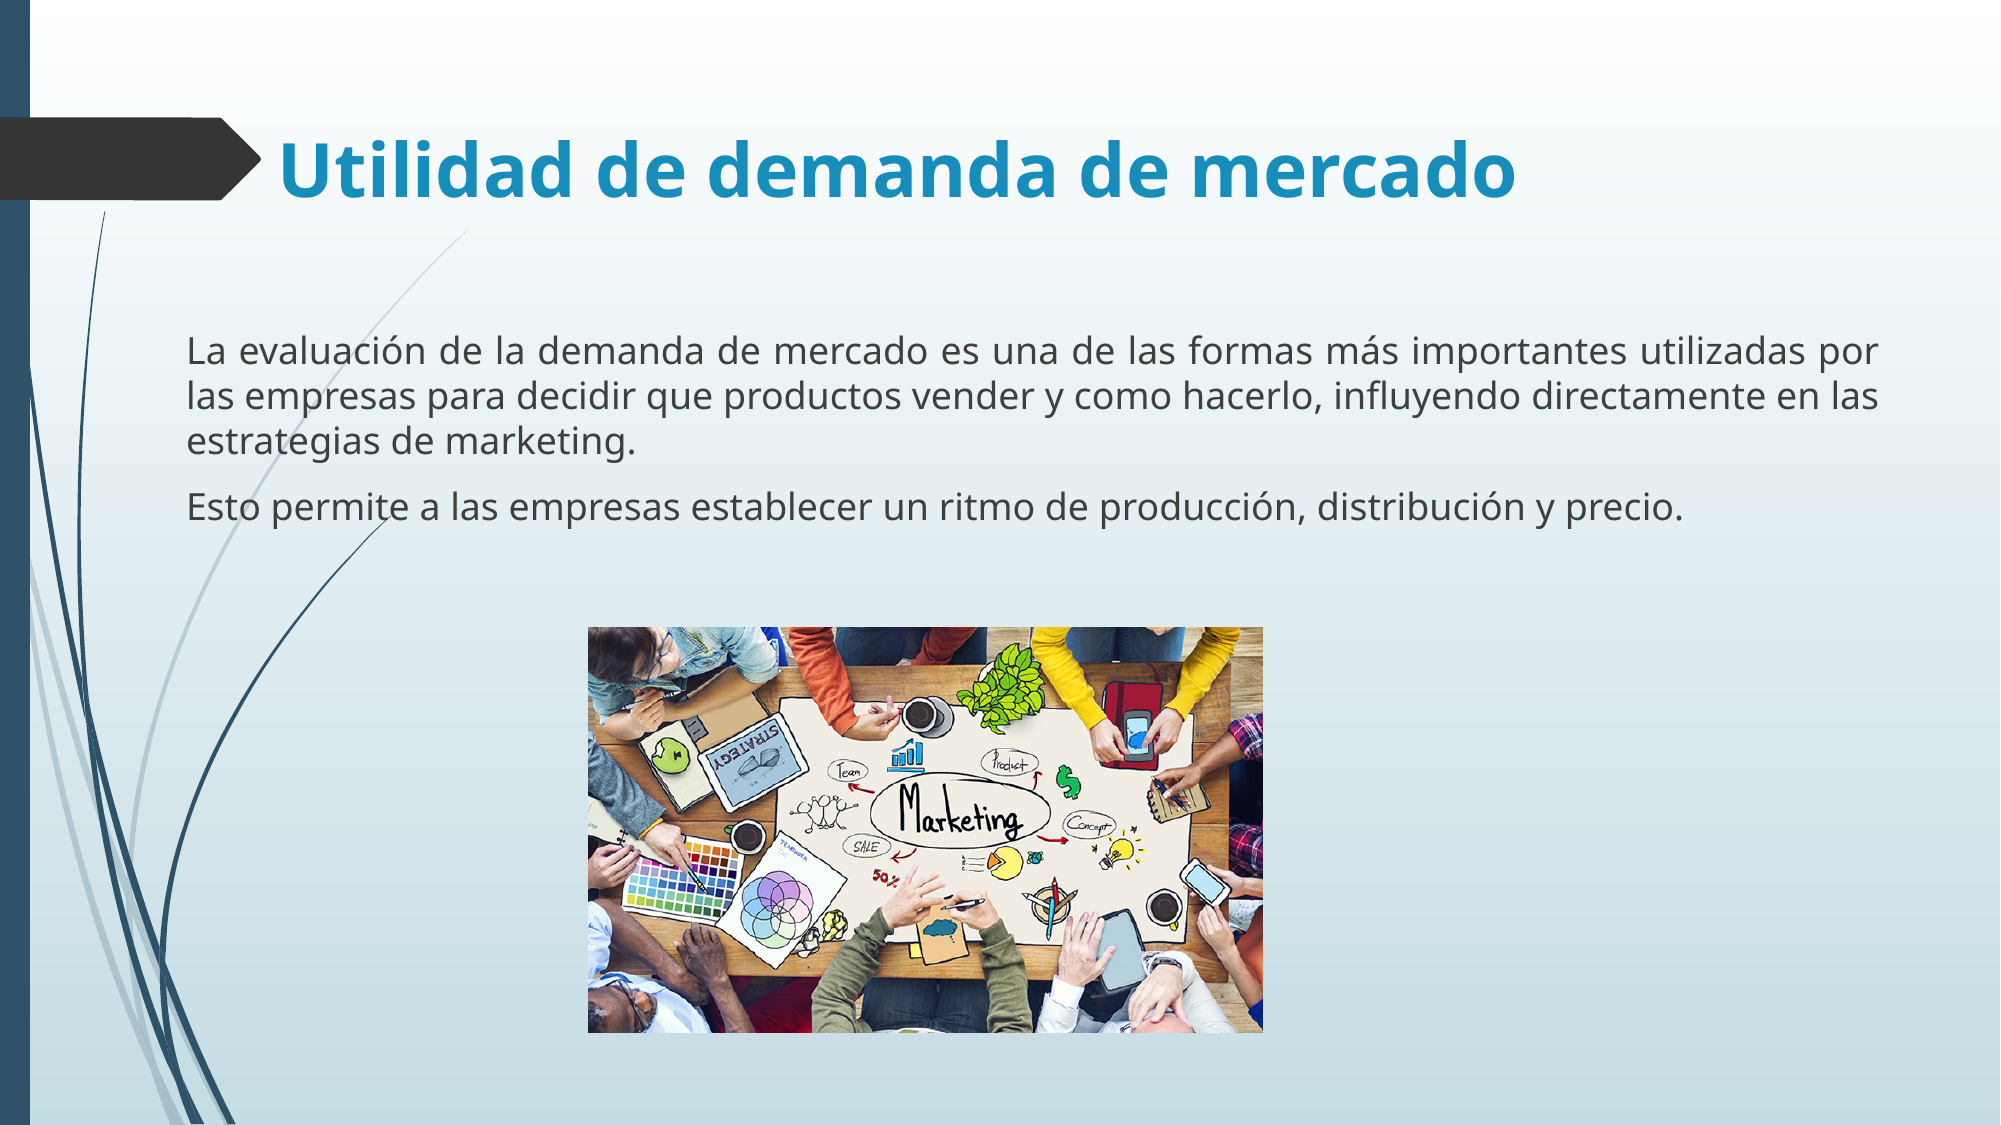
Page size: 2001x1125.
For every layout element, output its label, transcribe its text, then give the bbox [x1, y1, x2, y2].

picture [588, 627, 1263, 1034]
text_box Utilidad de demanda de mercado [262, 114, 1988, 333]
text_box La evaluación de la demanda de mercado es una de las formas más importantes utilizadas por las empresas para decidir que productos vender y como hacerlo, influyendo directamente en las estrategias de marketing. Esto permite a las empresas establecer un ritmo de producción, distribución y precio. [171, 319, 1896, 1033]
